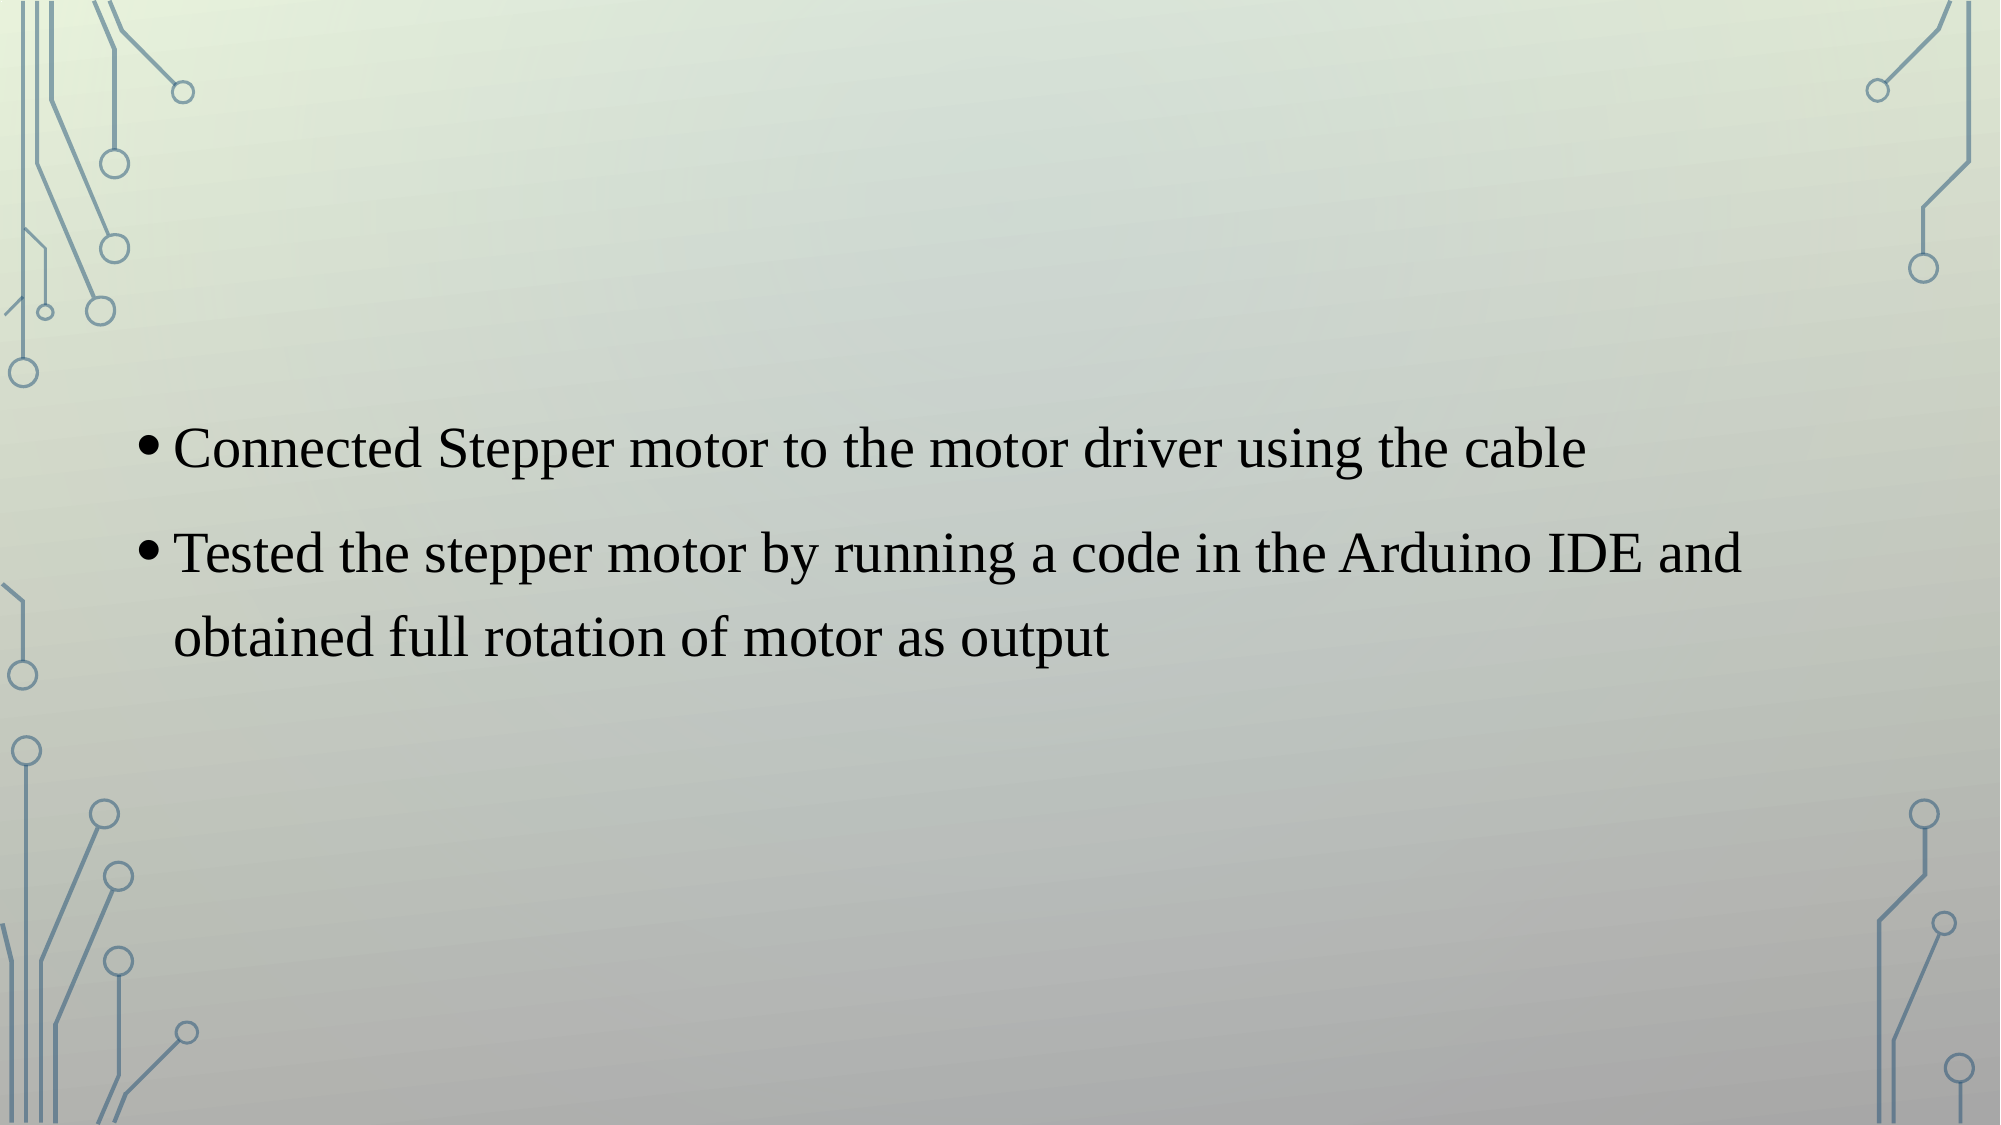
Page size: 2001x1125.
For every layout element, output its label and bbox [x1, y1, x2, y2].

picture [201, 0, 2000, 1125]
text_box [0, 0, 201, 1125]
text_box [1863, 0, 1976, 1124]
